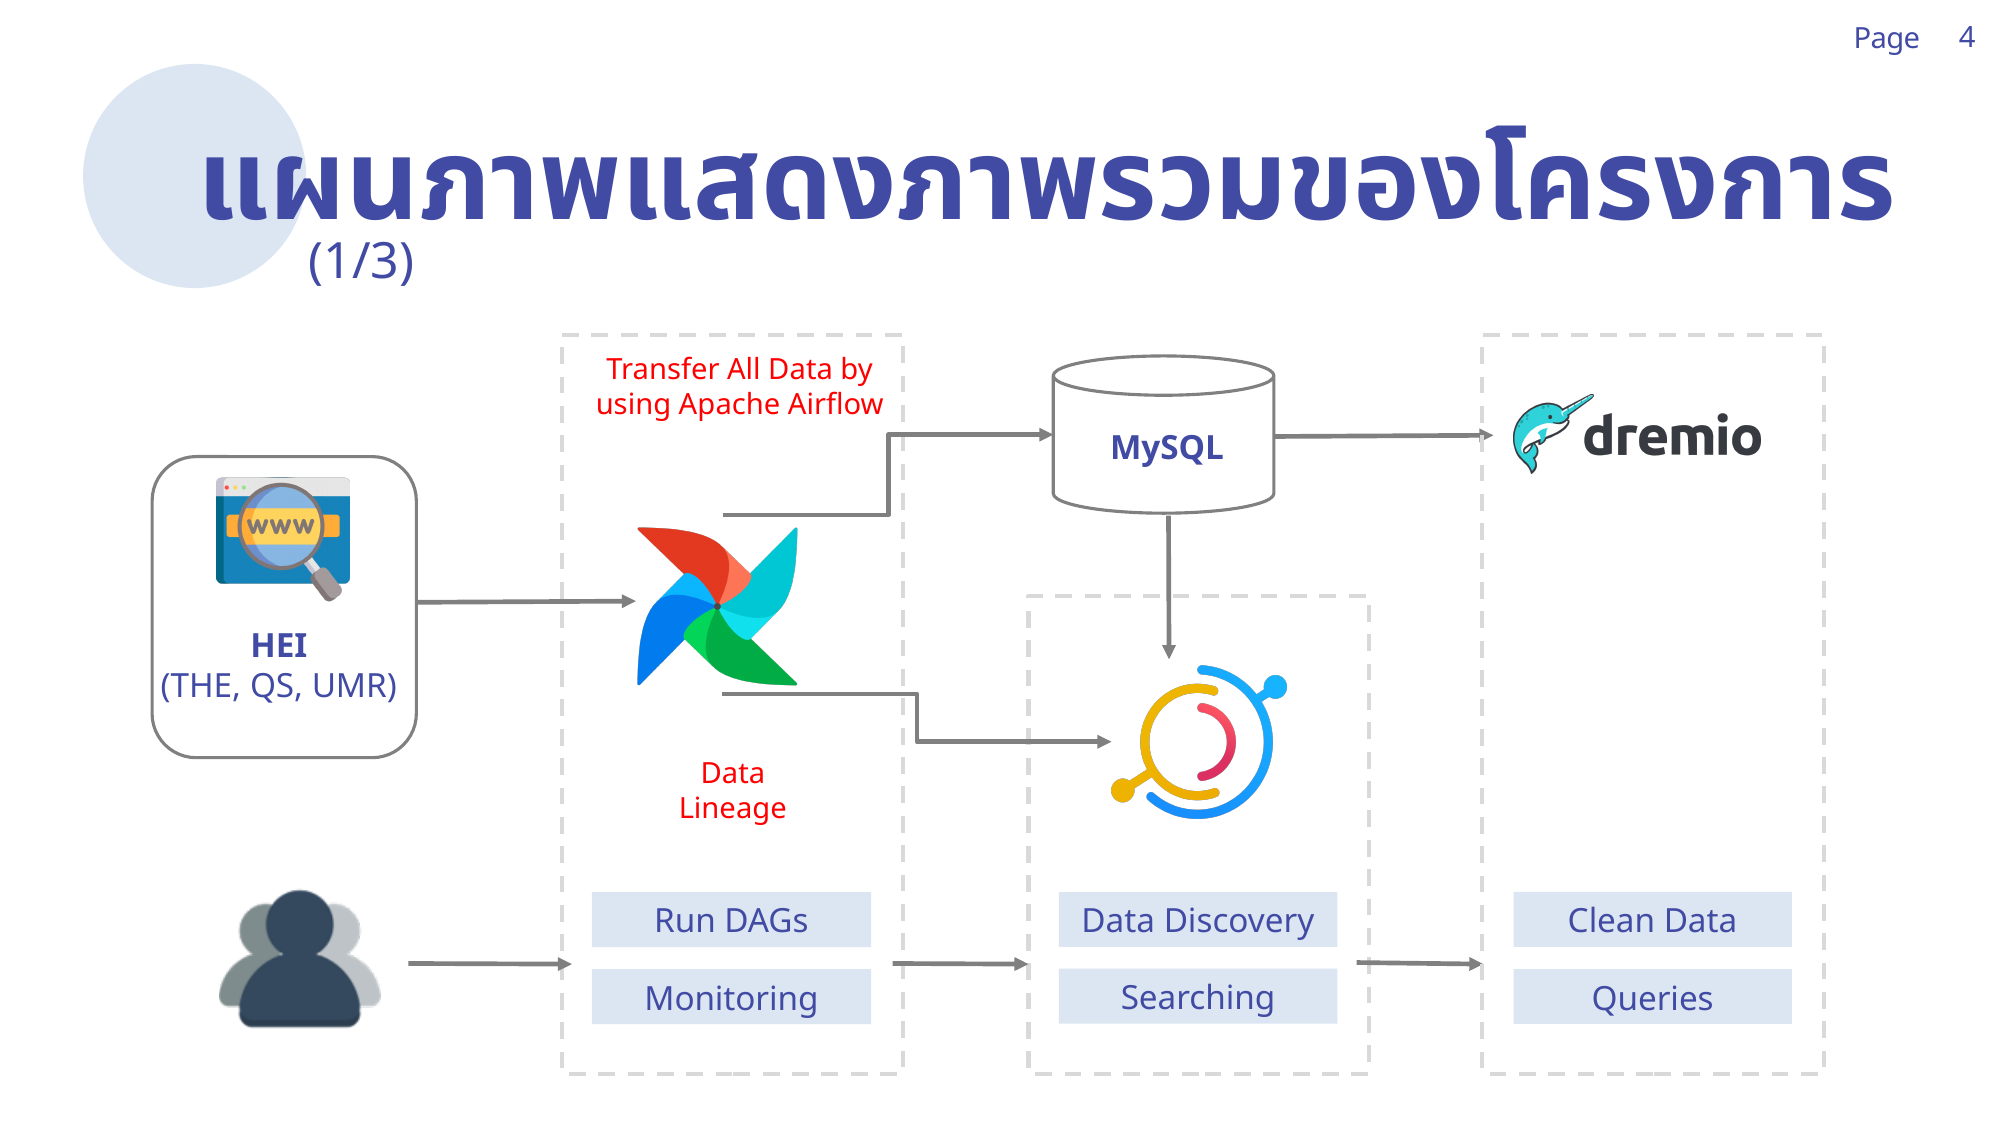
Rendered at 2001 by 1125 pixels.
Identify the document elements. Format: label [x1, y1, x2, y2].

text_box [143, 334, 1825, 1075]
text_box [82, 19, 2000, 290]
